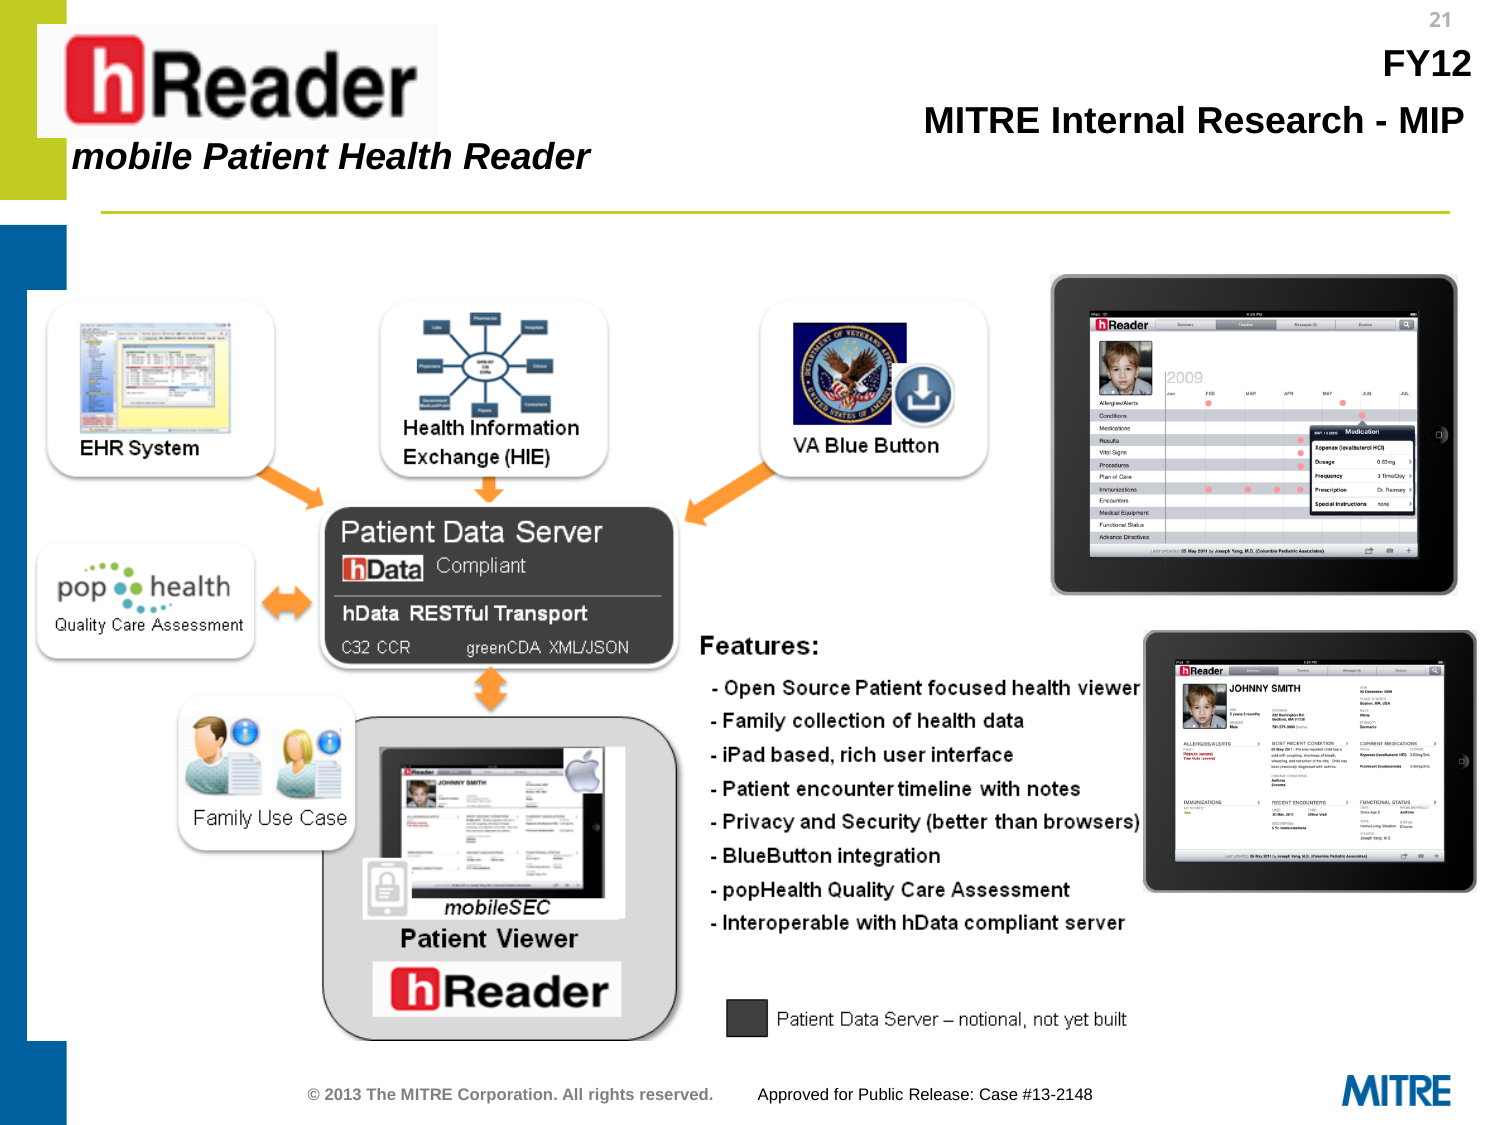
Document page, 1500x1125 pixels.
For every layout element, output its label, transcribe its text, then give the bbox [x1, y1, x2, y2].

picture [27, 274, 1477, 1041]
picture [1342, 1072, 1453, 1113]
text_box mobile Patient Health Reader [56, 117, 764, 185]
text_box MITRE Internal Research - MIP [908, 81, 1481, 148]
slide_number 21 [1386, 12, 1468, 43]
text_box © 2013 The MITRE Corporation. All rights reserved. Approved for Public Release: Case #13-2148 [80, 1071, 1321, 1119]
text_box FY12 [1367, 24, 1488, 92]
picture [37, 24, 439, 138]
